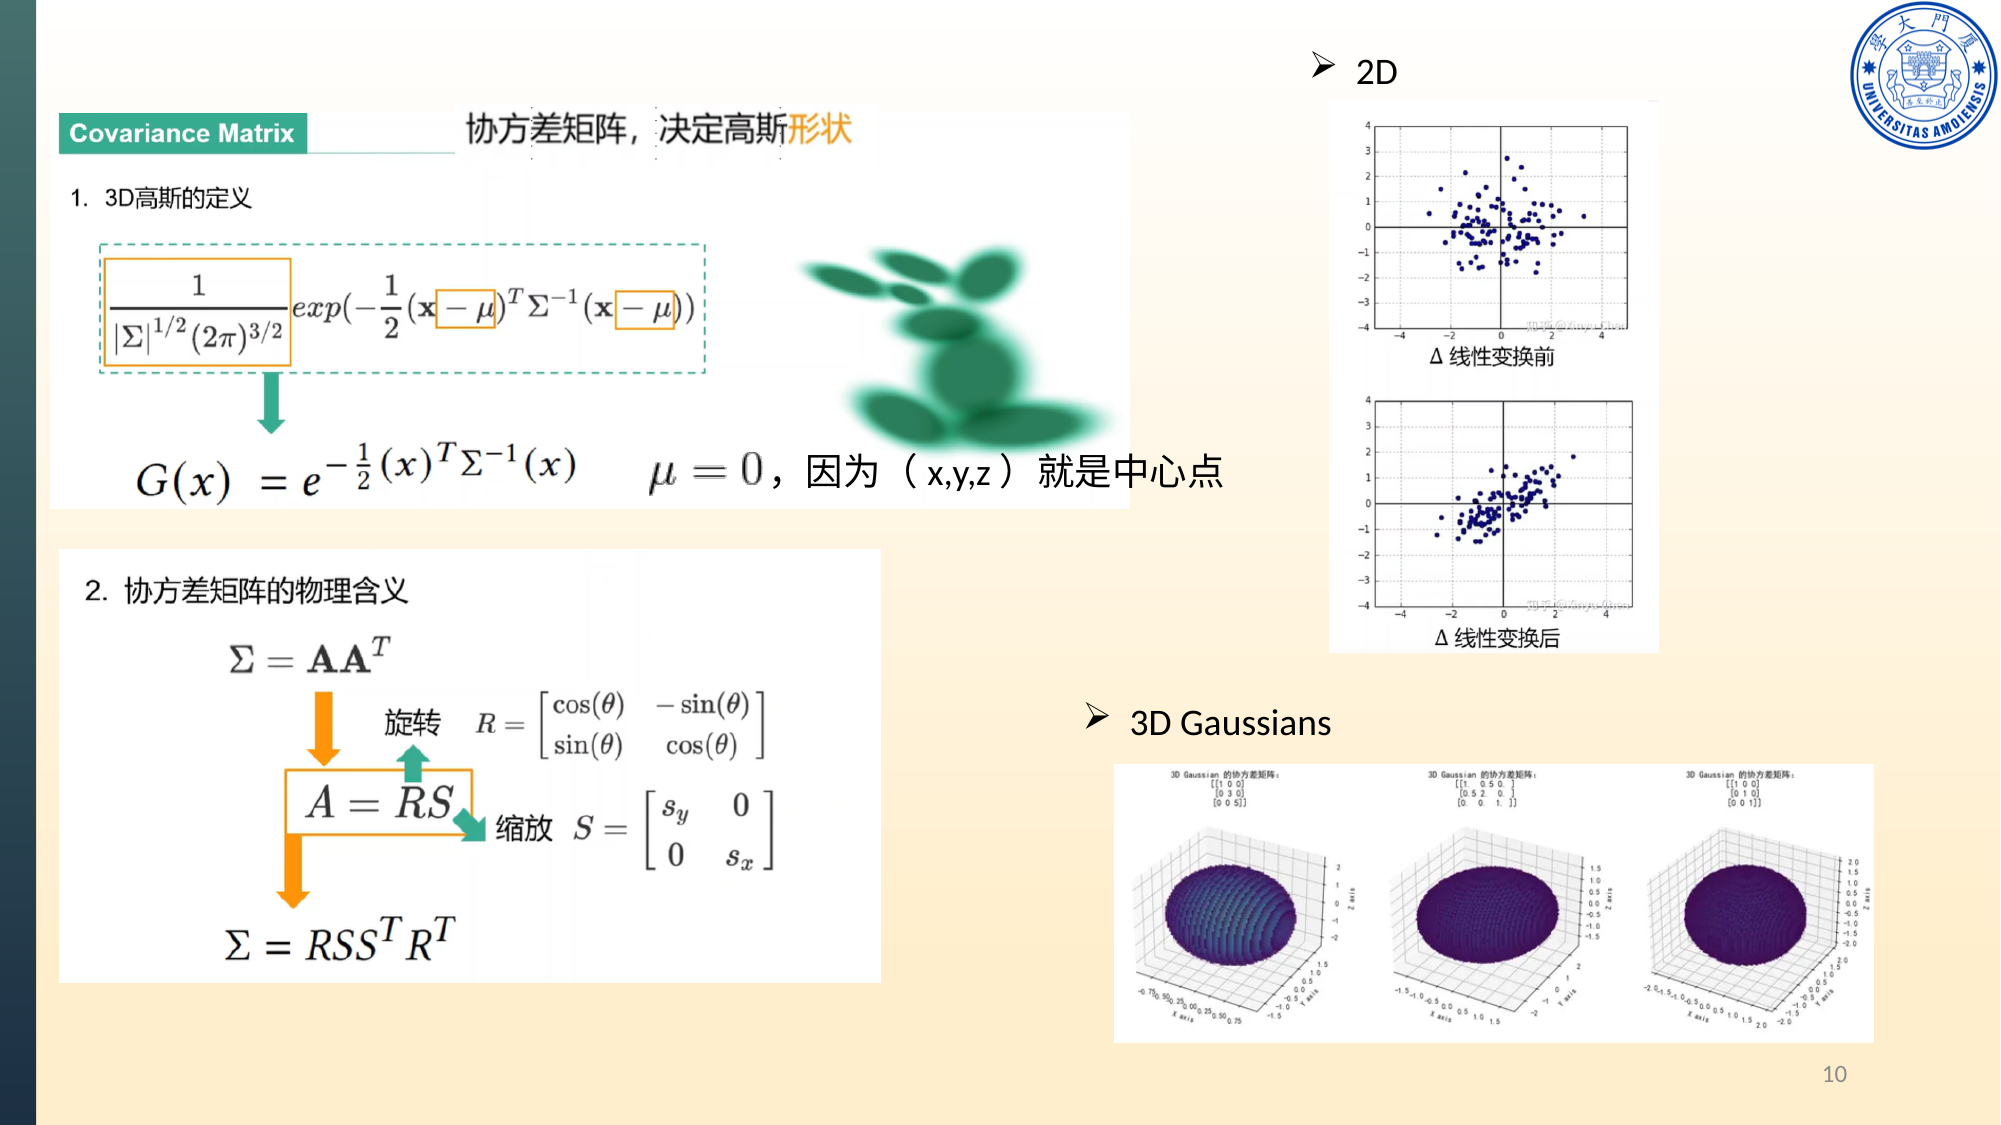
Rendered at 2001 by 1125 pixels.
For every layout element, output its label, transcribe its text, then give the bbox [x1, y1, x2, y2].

picture [1114, 764, 1874, 1043]
picture [59, 549, 881, 983]
picture [1329, 100, 1659, 653]
picture [1847, 0, 2000, 152]
text_box 2D [1294, 40, 1588, 100]
text_box 3D Gaussians [1067, 690, 1362, 751]
text_box [0, 0, 37, 1125]
picture [50, 103, 1130, 509]
slide_number 10 [1412, 1043, 1863, 1103]
text_box ，因为（x,y,z）就是中心点 [1130, 440, 1329, 500]
